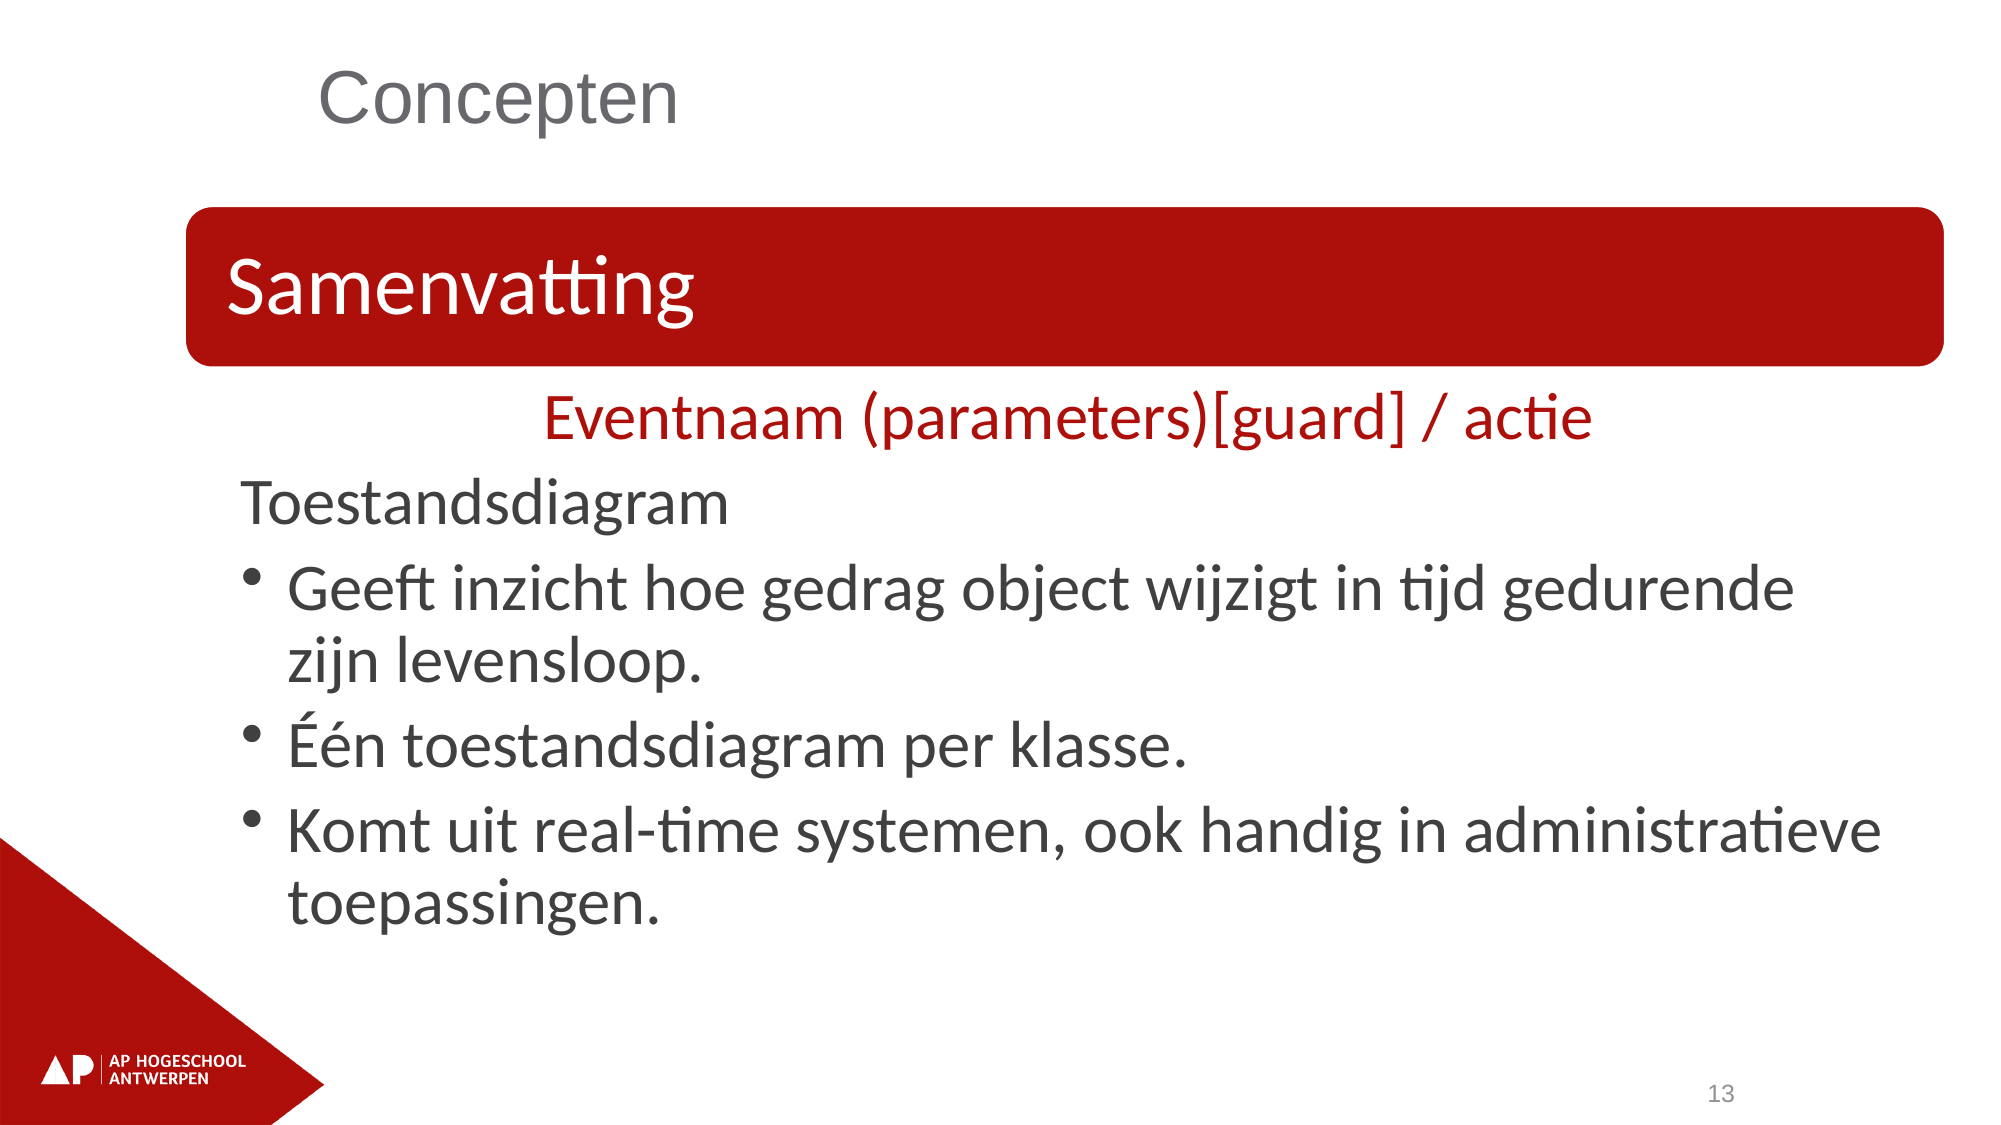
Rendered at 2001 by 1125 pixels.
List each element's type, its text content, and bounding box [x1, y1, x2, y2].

text_box 13 [1400, 1062, 1750, 1122]
picture [0, 831, 328, 1125]
text_box Concepten [303, 0, 1733, 188]
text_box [184, 196, 1945, 977]
